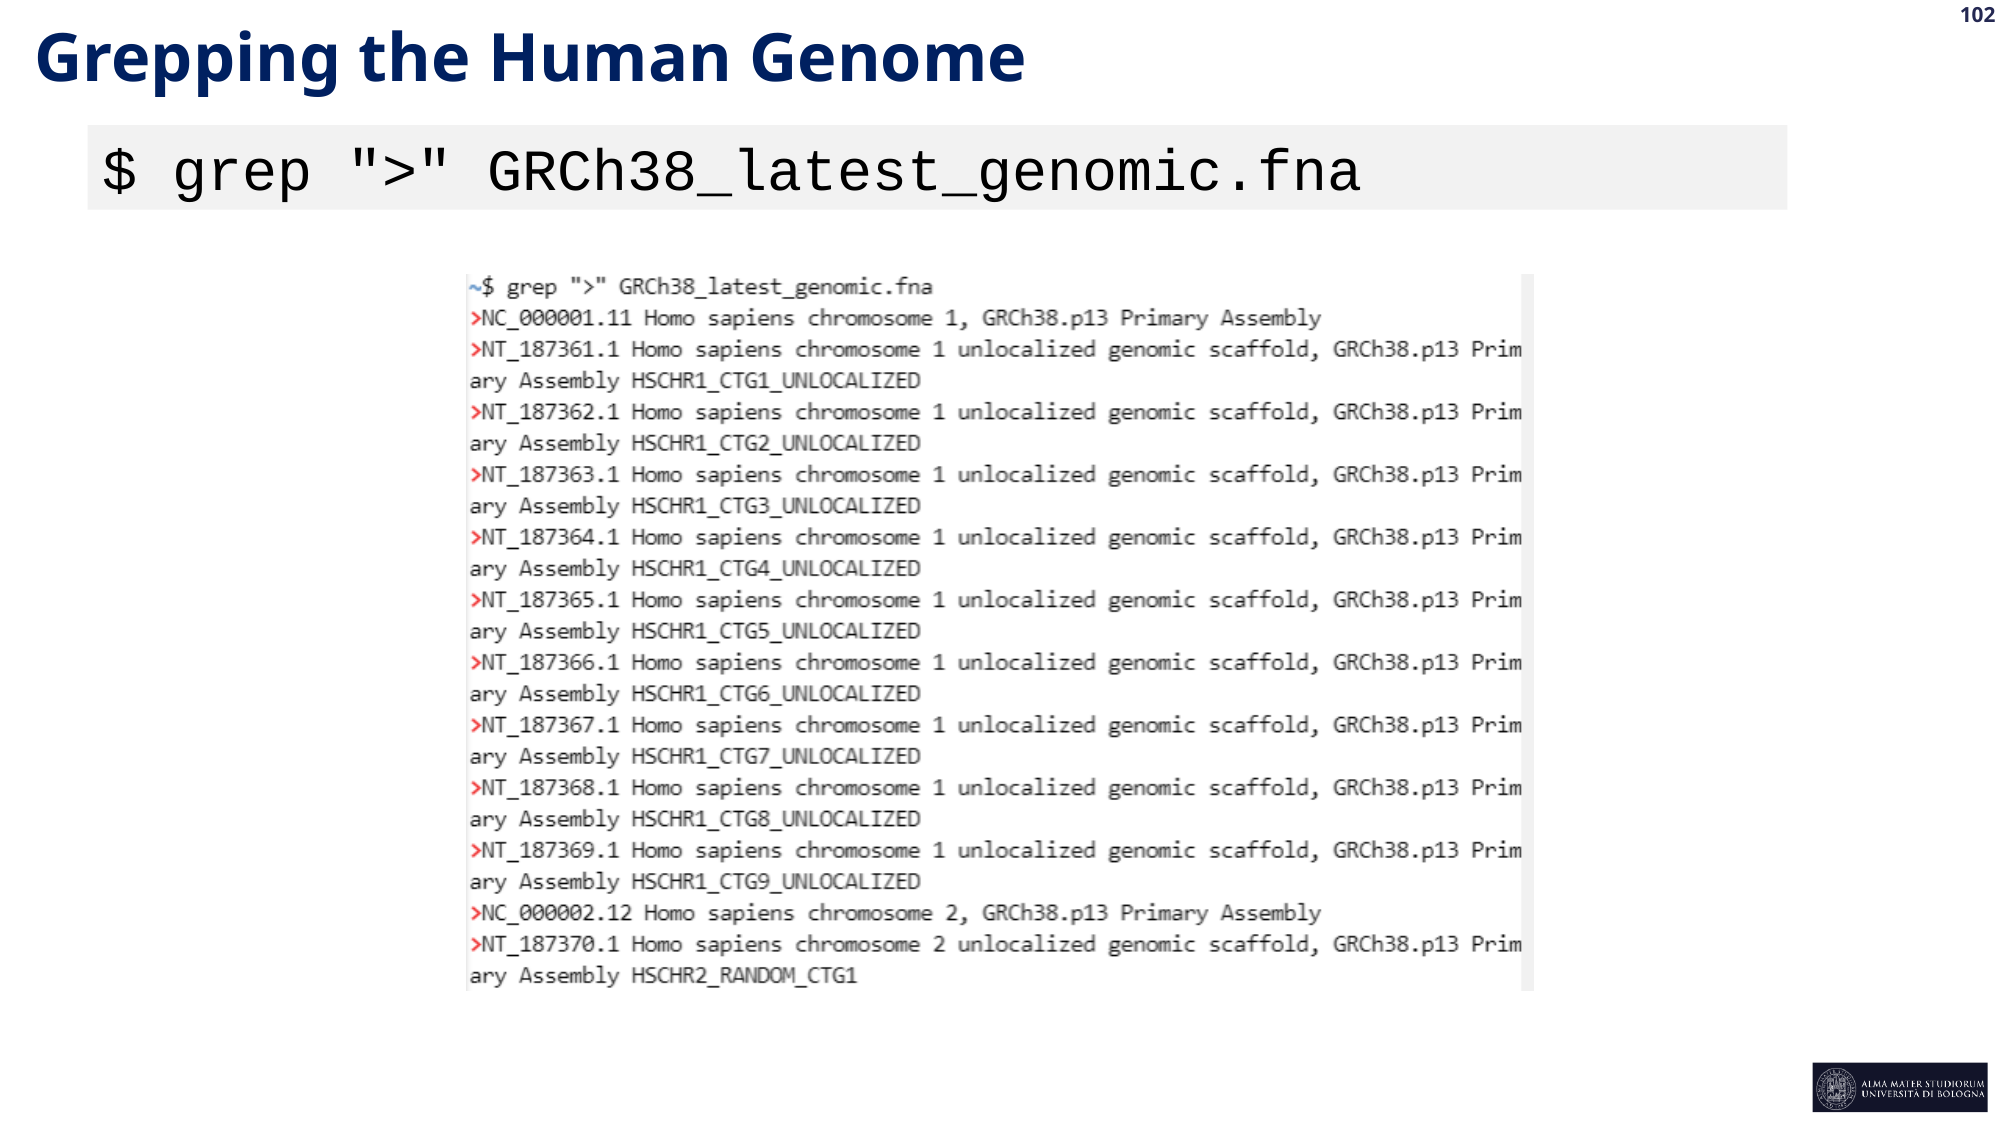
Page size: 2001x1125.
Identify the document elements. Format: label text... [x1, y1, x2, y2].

text_box $ grep ">" GRCh38_latest_genomic.fna [87, 125, 1788, 210]
list Grepping the Human Genome [19, 7, 1930, 102]
picture [1812, 1062, 1988, 1113]
picture [466, 274, 1534, 991]
